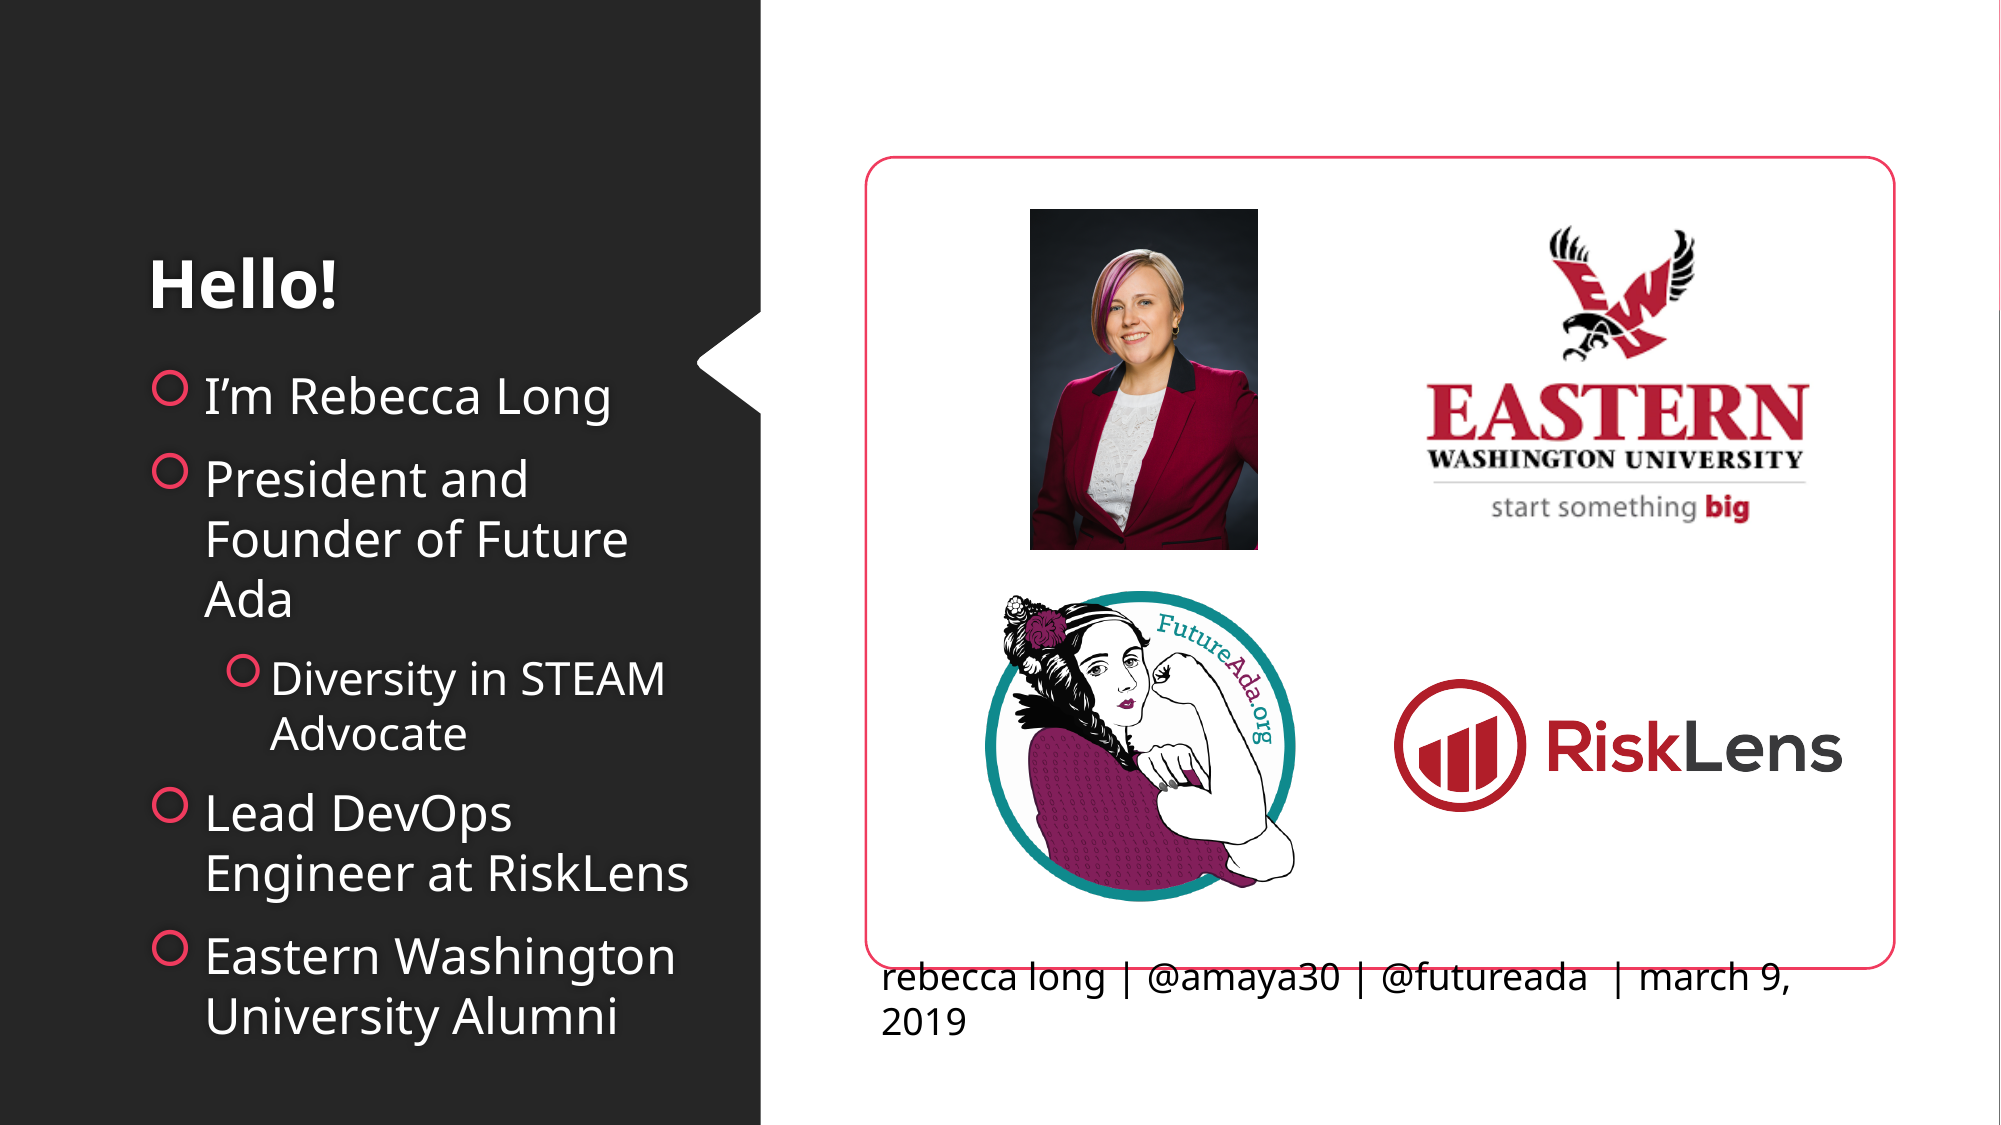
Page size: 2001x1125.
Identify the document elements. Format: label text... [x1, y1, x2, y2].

text_box [864, 155, 1896, 970]
list I’m Rebecca Long President and Founder of Future Ada Diversity in STEAM Advocate Lead DevOps Engineer at RiskLens Eastern Washington University Alumni [132, 358, 708, 1051]
picture [973, 576, 1315, 917]
picture [1030, 208, 1258, 550]
text_box [710, 0, 2000, 1125]
picture [1413, 208, 1823, 550]
title Hello! [132, 73, 693, 330]
text_box [0, 0, 762, 1125]
picture [1394, 679, 1842, 812]
footer rebecca long | @amaya30 | @futureada | march 9, 2019 [865, 991, 1895, 1051]
